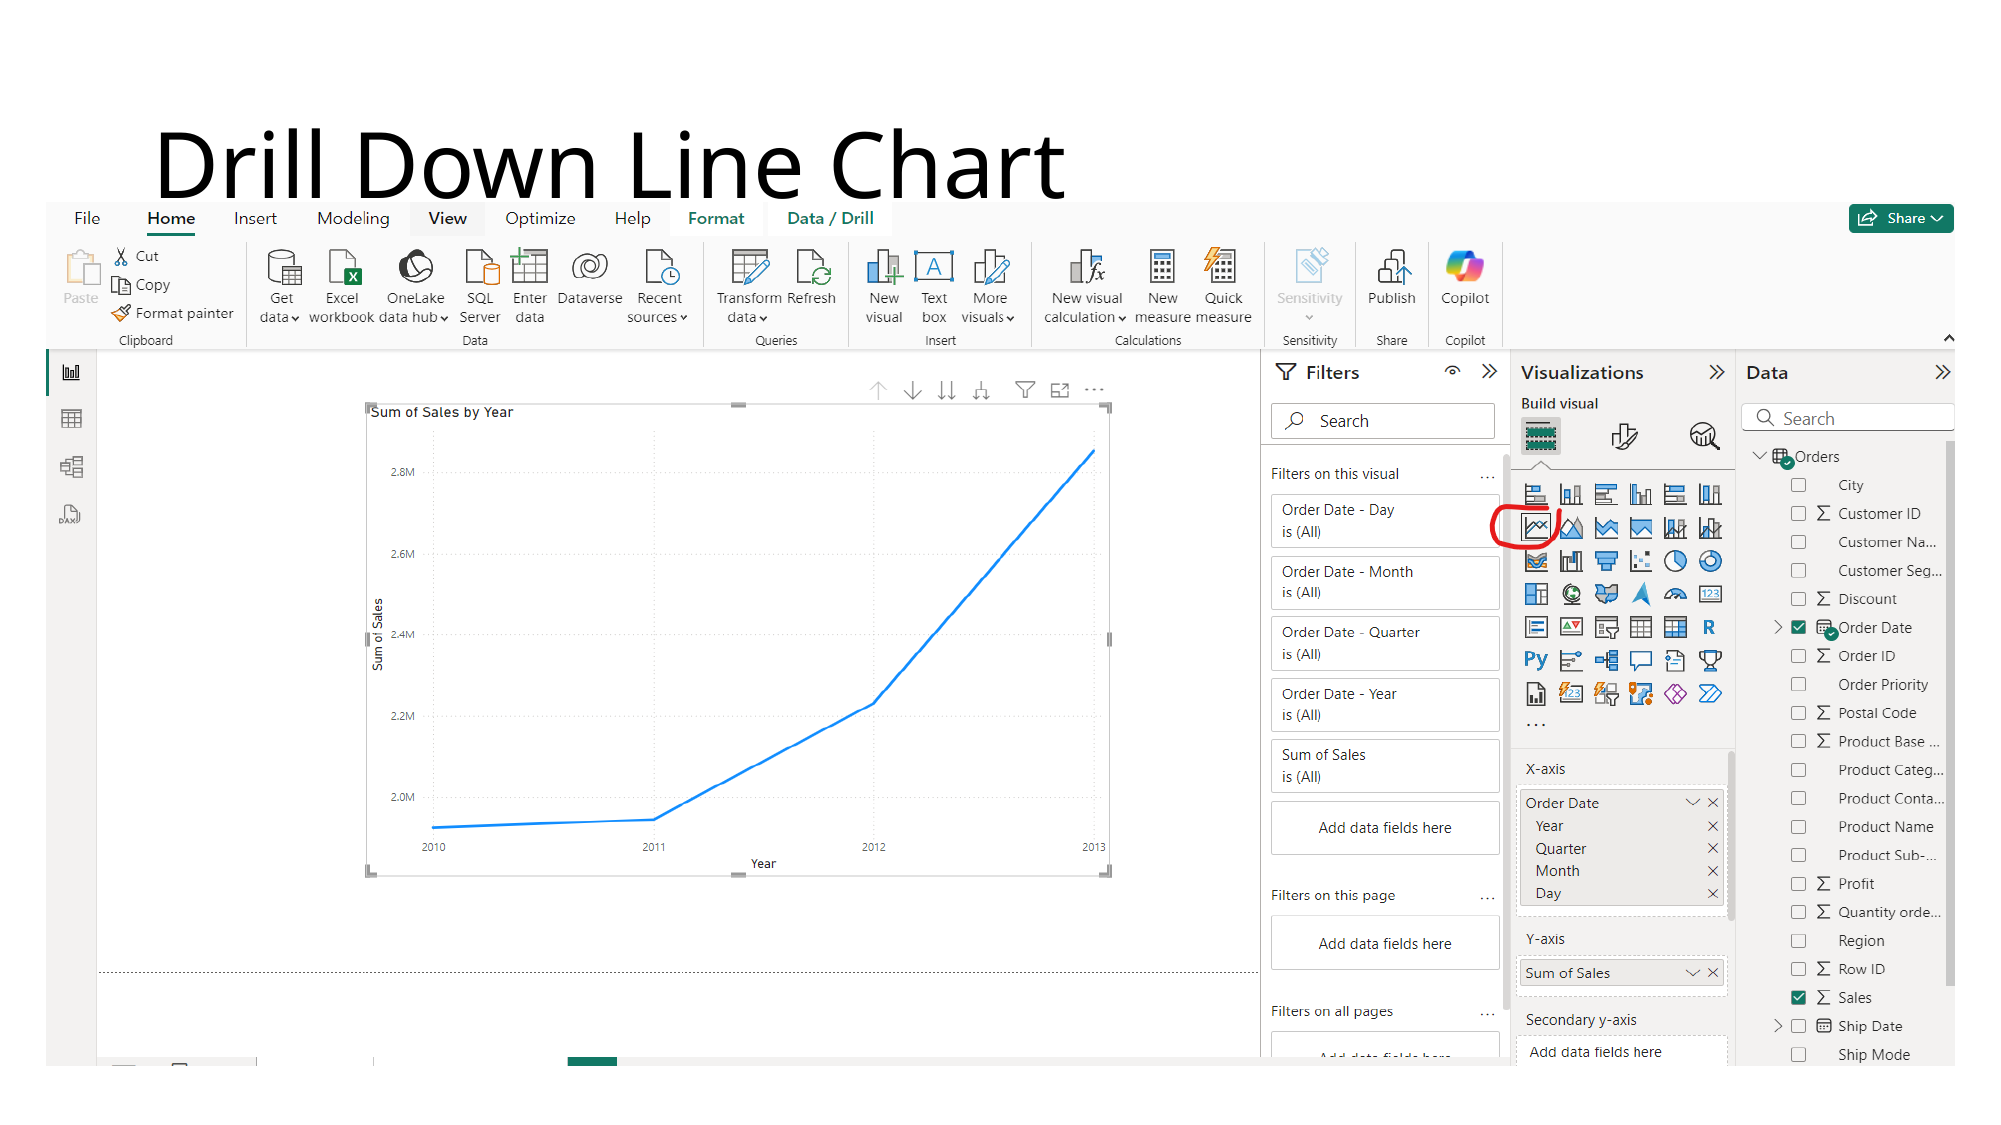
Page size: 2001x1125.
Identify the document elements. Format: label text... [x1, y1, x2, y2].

picture [46, 201, 1955, 1066]
title Drill Down Line Chart [137, 59, 1863, 201]
